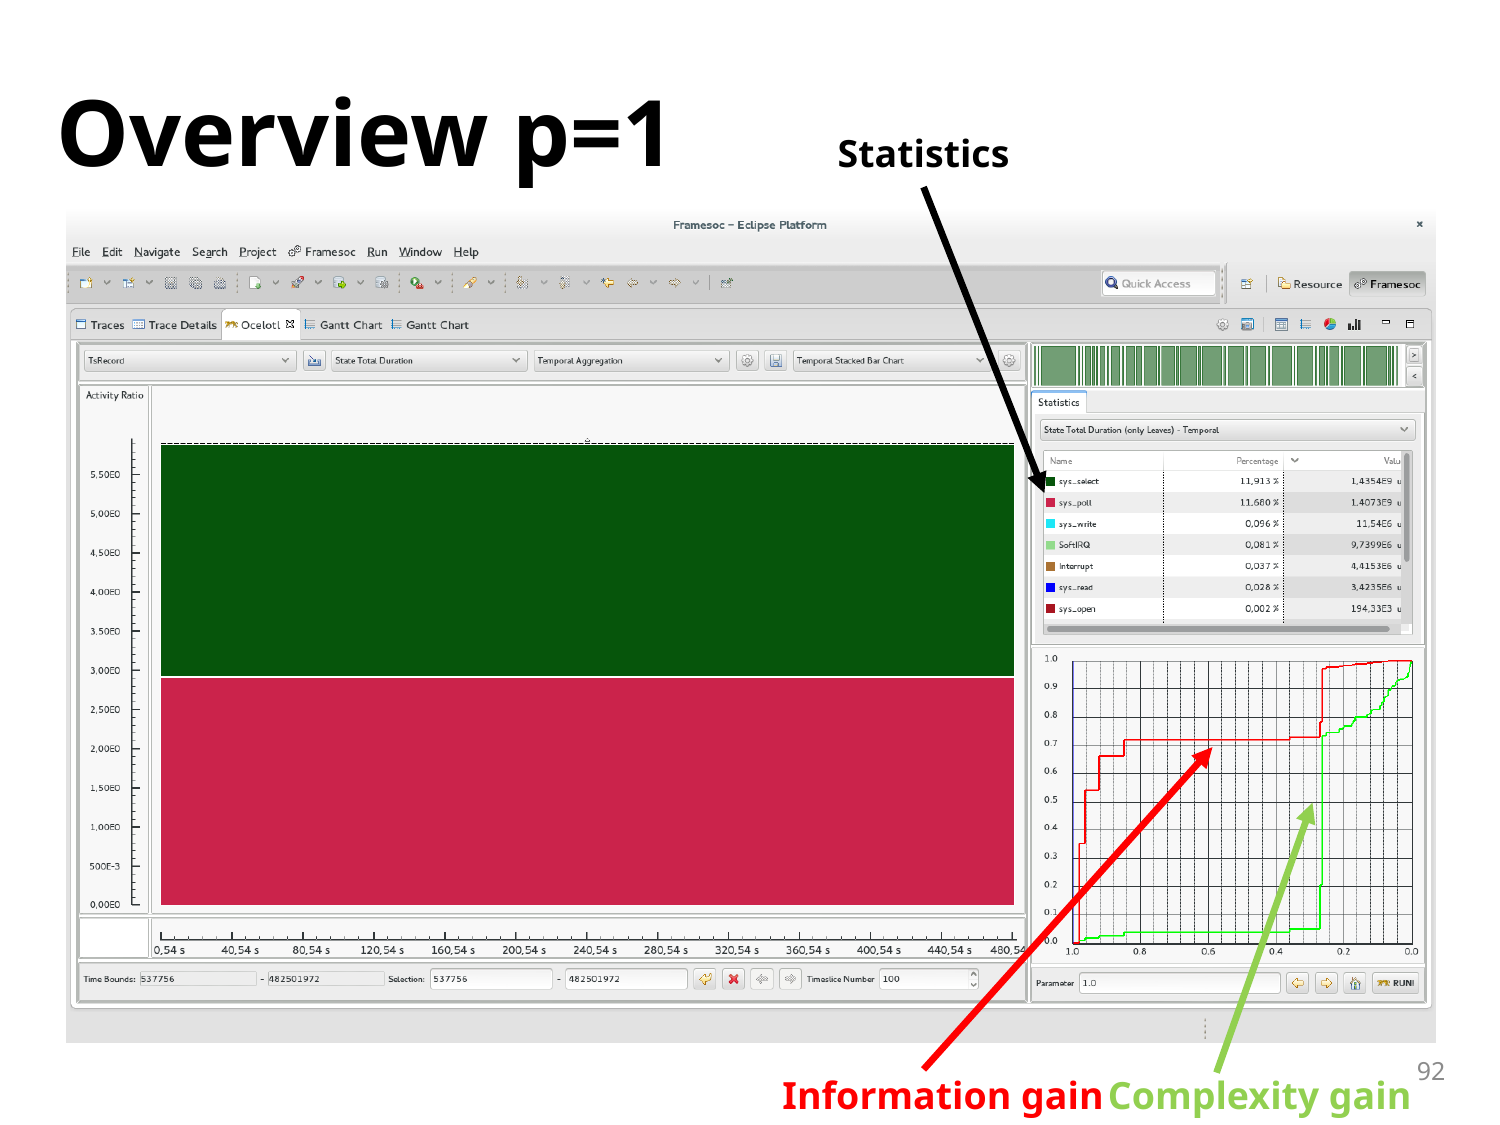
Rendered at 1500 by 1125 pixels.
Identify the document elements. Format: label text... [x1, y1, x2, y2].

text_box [923, 747, 1213, 1070]
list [66, 208, 1436, 1043]
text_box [923, 187, 1045, 494]
text_box Statistics [822, 122, 1025, 183]
text_box Information gain [767, 1064, 1093, 1125]
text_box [1216, 802, 1313, 1073]
title Overview p=1 [41, 59, 1461, 215]
text_box Complexity gain [1093, 1064, 1427, 1125]
slide_number 92 [1313, 1042, 1461, 1103]
